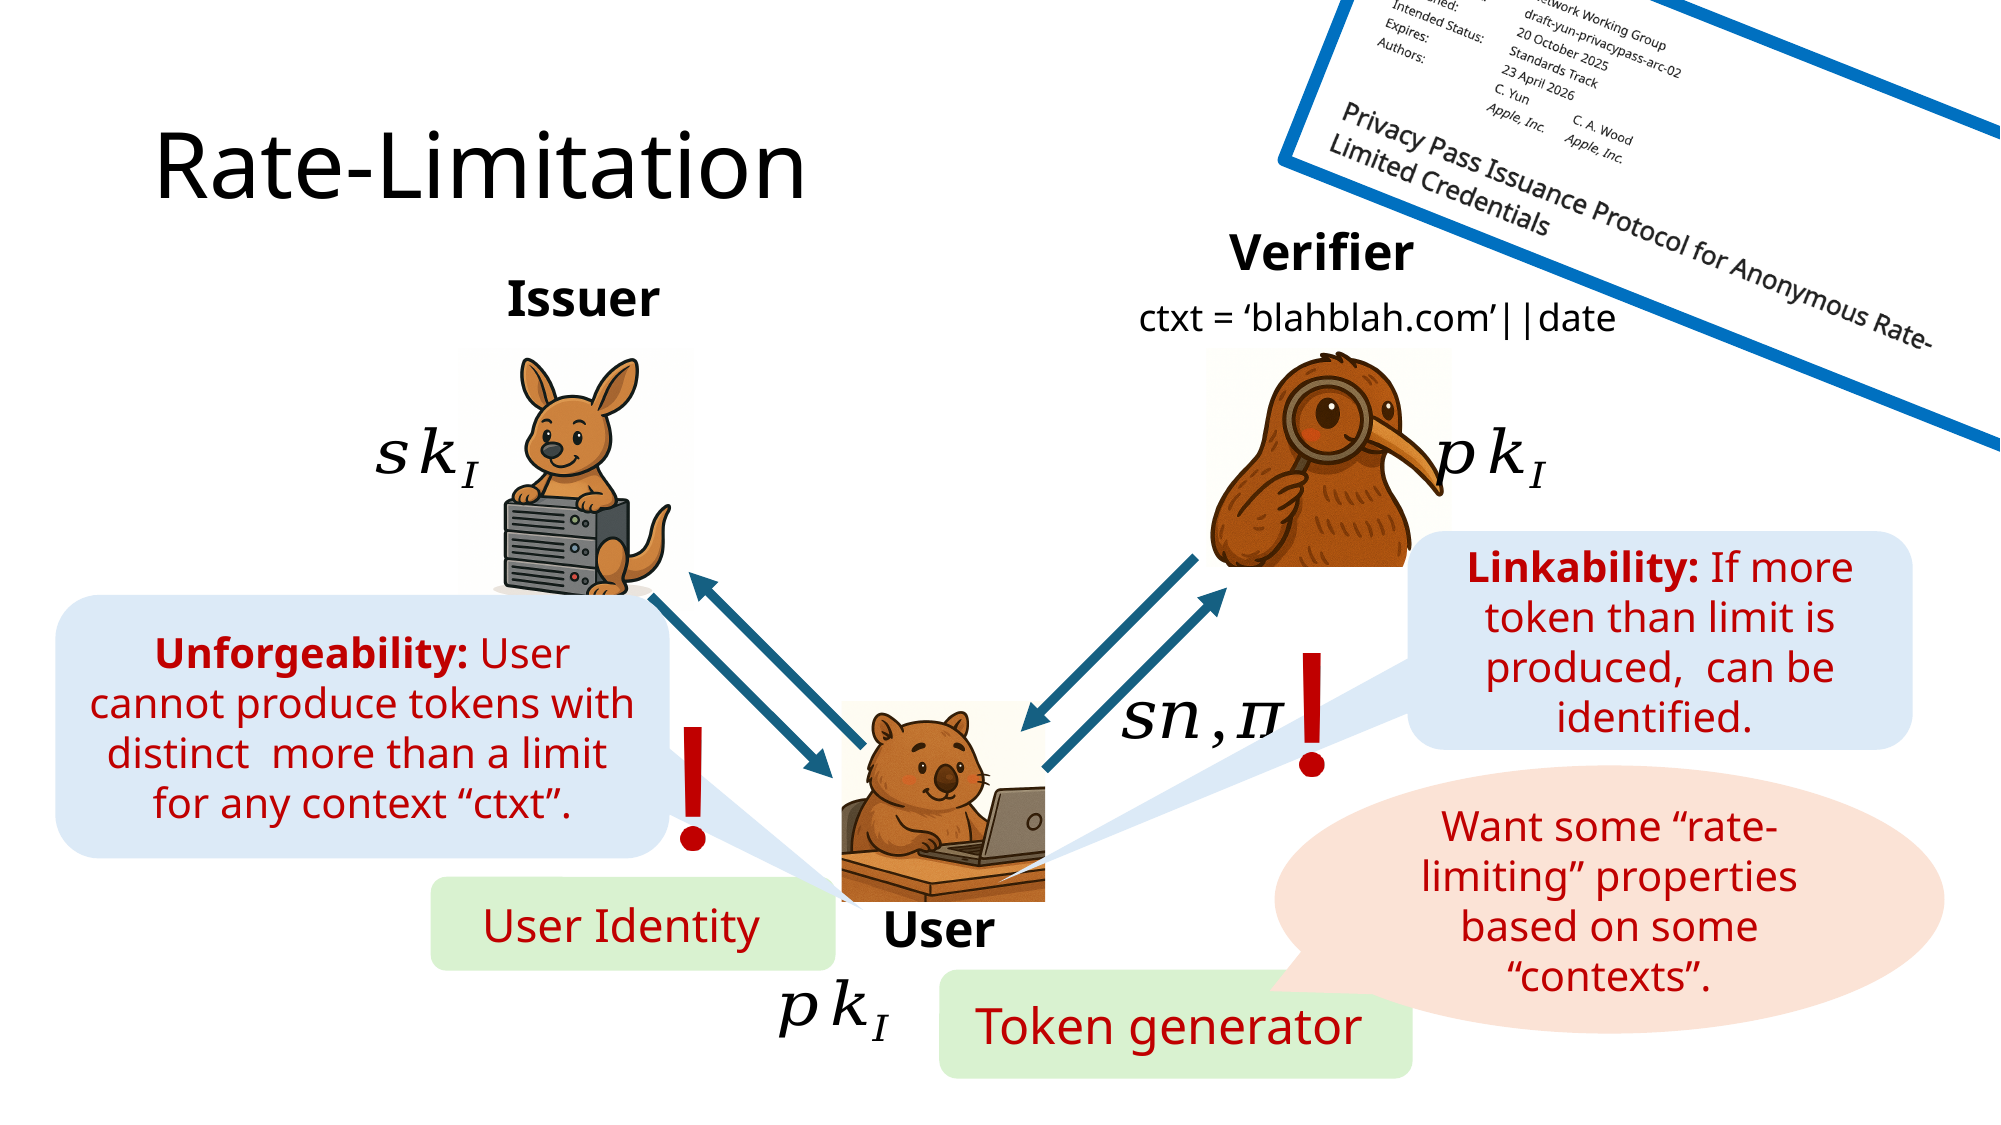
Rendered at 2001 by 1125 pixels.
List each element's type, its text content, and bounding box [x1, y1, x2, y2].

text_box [688, 571, 865, 748]
text_box Issuer [492, 259, 676, 335]
title Rate-Limitation [137, 59, 1315, 278]
text_box ctxt = ‘blahblah.com’||date [1123, 286, 1632, 347]
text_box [649, 595, 688, 713]
text_box User [867, 902, 1012, 965]
picture [841, 699, 1046, 902]
picture [1235, 639, 1387, 791]
picture [457, 348, 695, 611]
text_box Verifier [1214, 213, 1315, 286]
picture [1293, 0, 2000, 437]
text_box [769, 748, 834, 779]
picture [617, 713, 769, 865]
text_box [1016, 559, 1231, 767]
text_box Want some “rate-limiting” properties based on some “contexts”. [1266, 763, 1947, 1036]
picture [1205, 348, 1453, 568]
